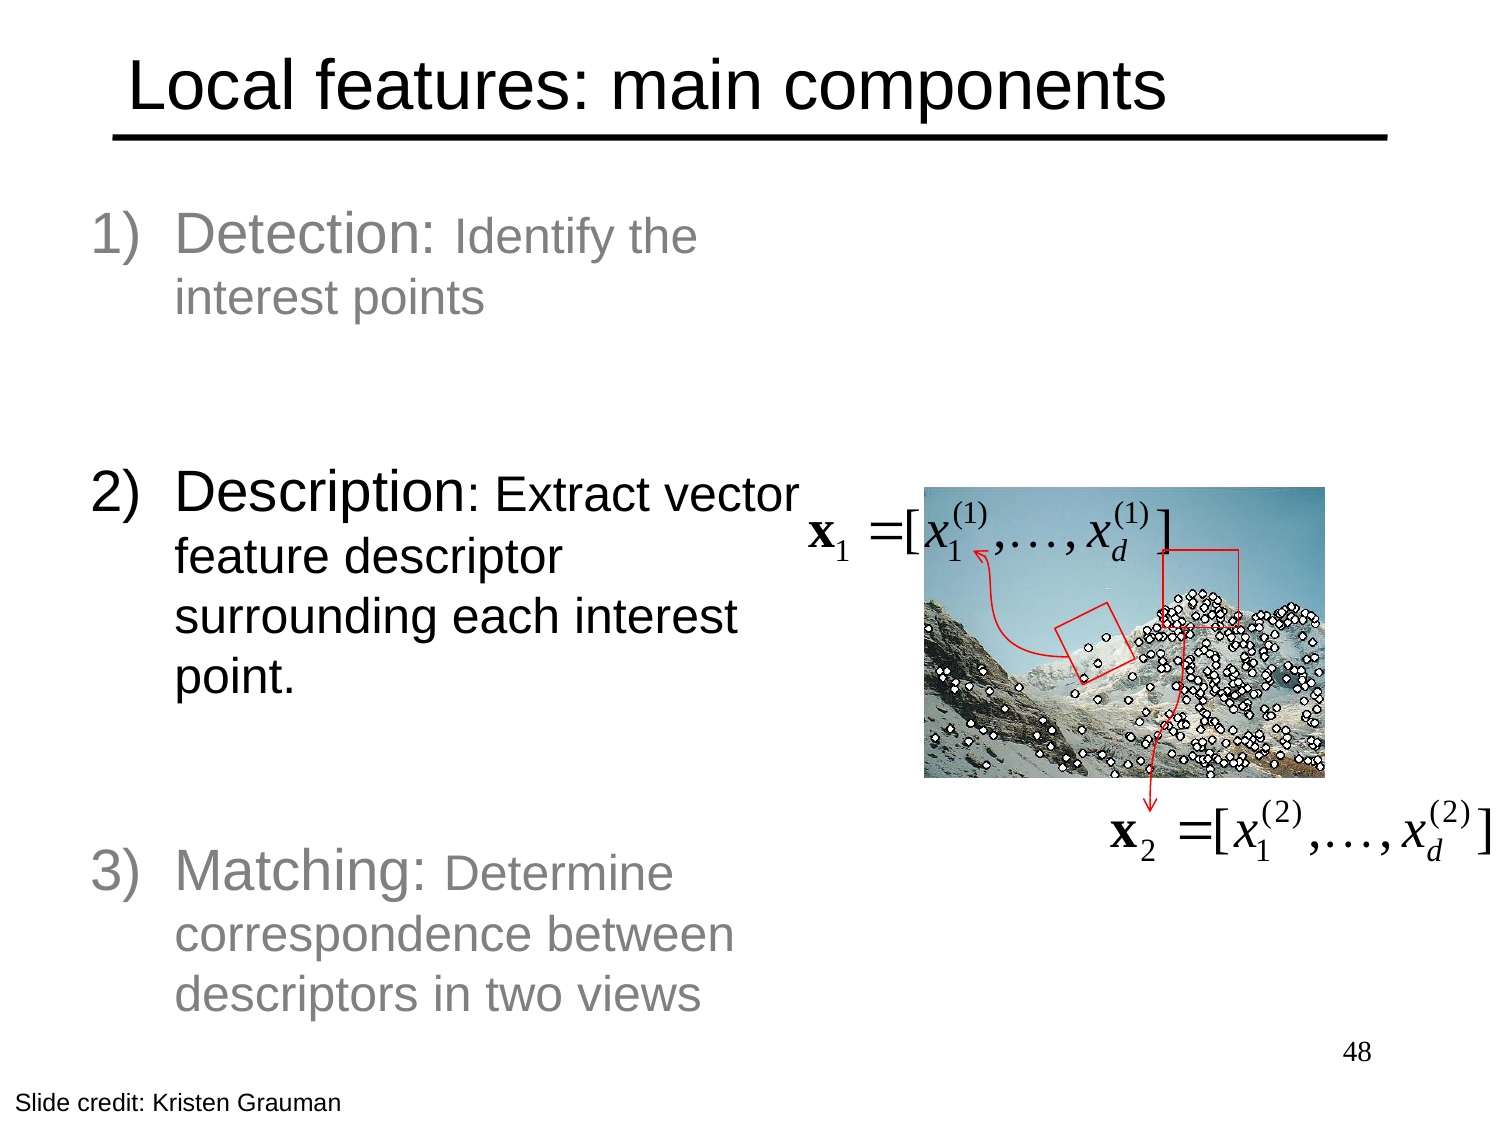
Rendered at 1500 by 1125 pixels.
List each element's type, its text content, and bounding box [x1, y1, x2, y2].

picture [924, 676, 1101, 778]
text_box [799, 489, 1179, 676]
list Detection: Identify the interest points Description: Extract vector feature descriptor surrounding each interest point. Matching: Determine correspondence between descriptors in two views [74, 187, 851, 931]
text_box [1101, 549, 1500, 876]
slide_number 48 [1074, 1024, 1388, 1101]
title Local features: main components [112, 0, 1500, 163]
text_box Slide credit: Kristen Grauman [0, 1079, 788, 1125]
picture [924, 487, 1326, 549]
